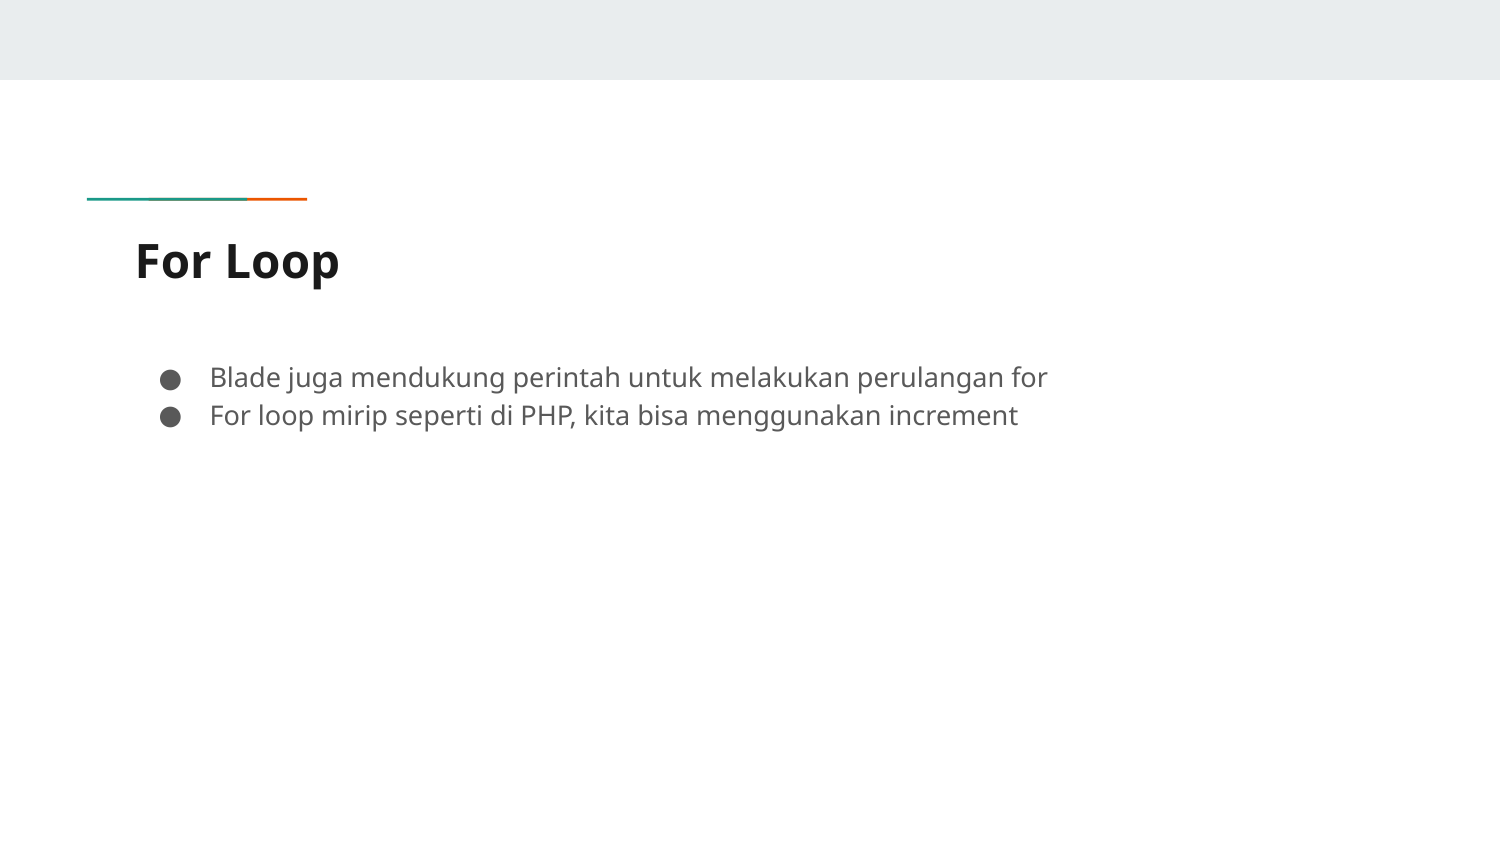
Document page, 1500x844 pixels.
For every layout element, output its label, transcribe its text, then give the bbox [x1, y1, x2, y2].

title For Loop [119, 216, 1381, 305]
list Blade juga mendukung perintah untuk melakukan perulangan for For loop mirip seperti di PHP, kita bisa menggunakan increment [119, 341, 1381, 712]
